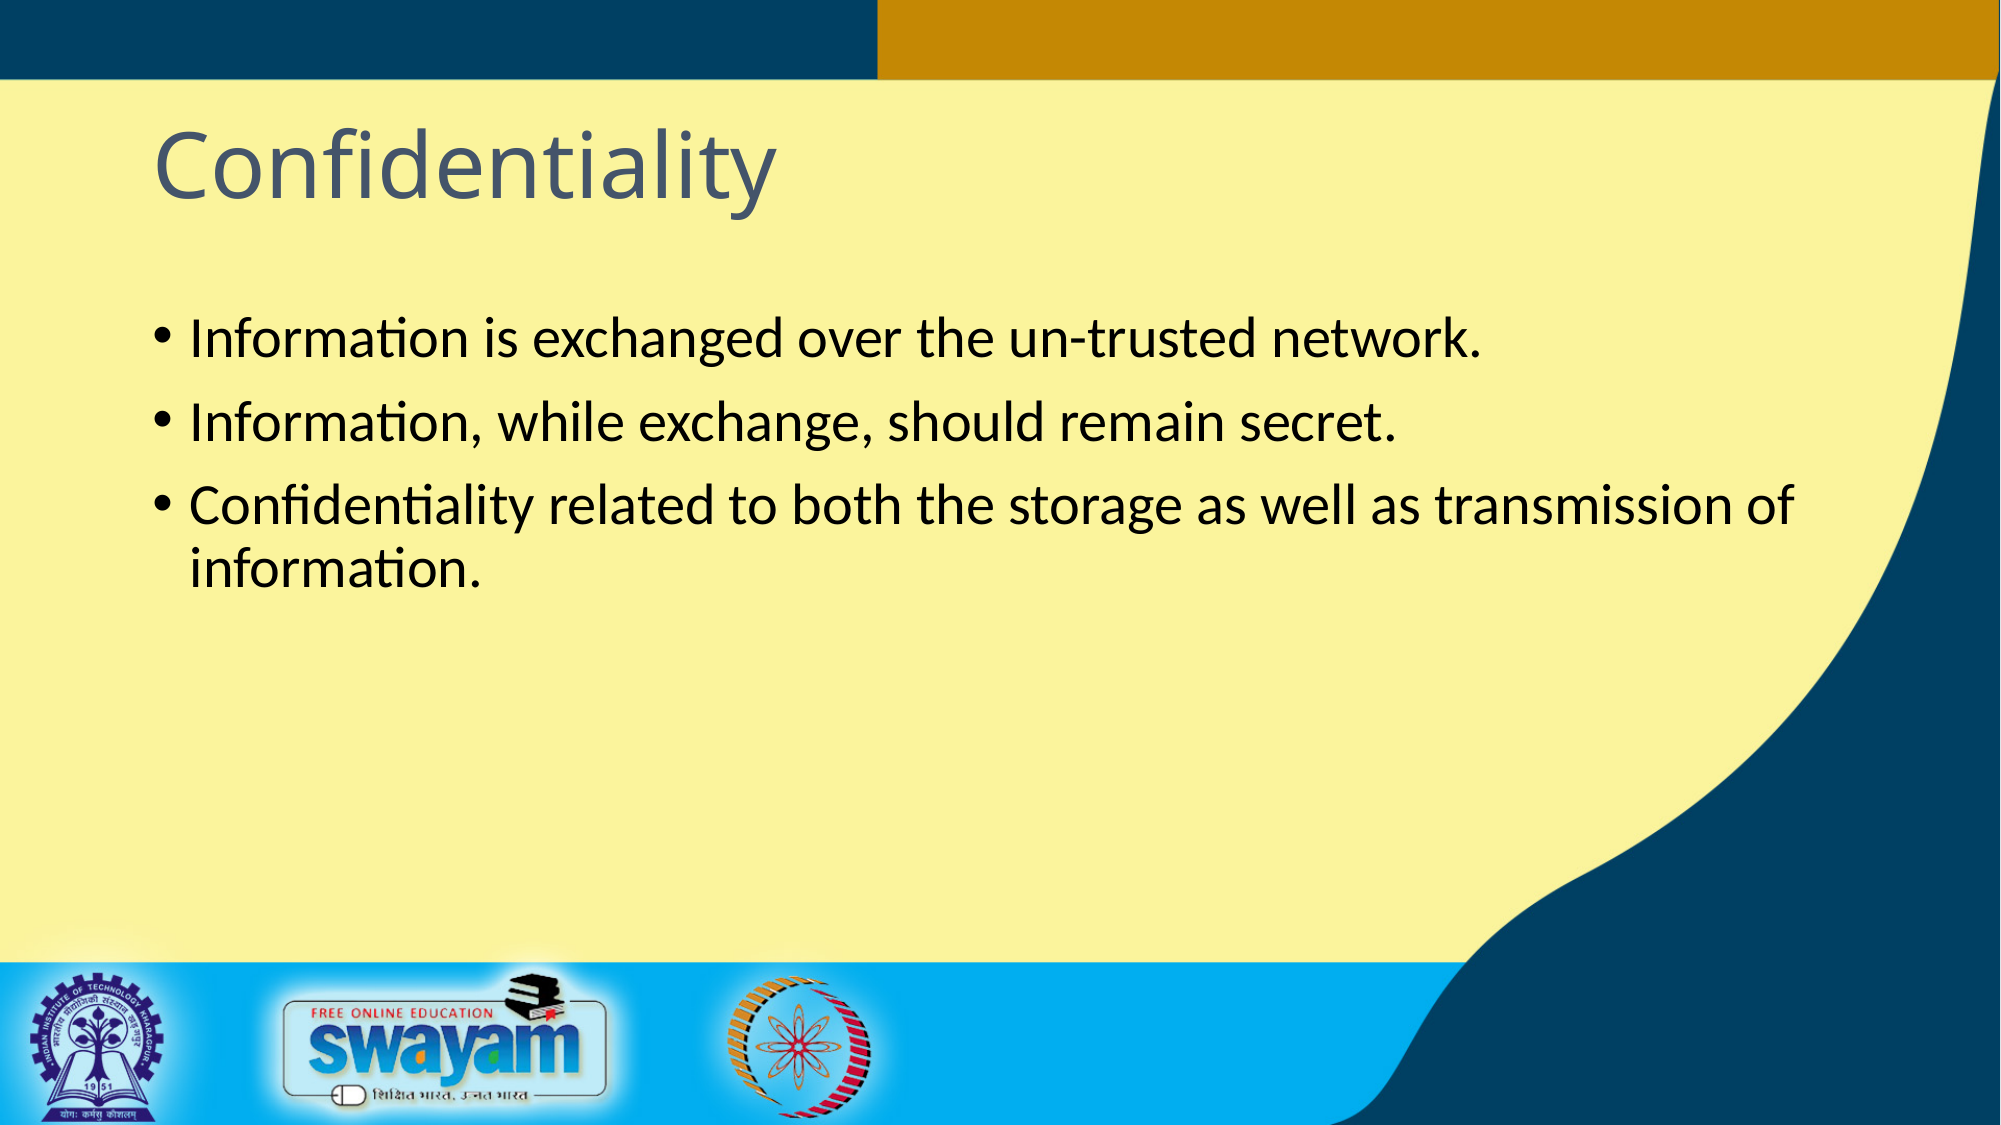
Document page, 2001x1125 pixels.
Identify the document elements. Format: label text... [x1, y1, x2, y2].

picture [705, 1014, 894, 1125]
picture [1425, 1016, 1433, 1023]
picture [0, 0, 2001, 1125]
title Confidentiality [137, 59, 1863, 278]
picture [255, 1014, 635, 1125]
list Information is exchanged over the un-trusted network. Information, while exchange, should remain secret. Confidentiality related to both the storage as well as transmission of information. [137, 299, 1863, 1014]
